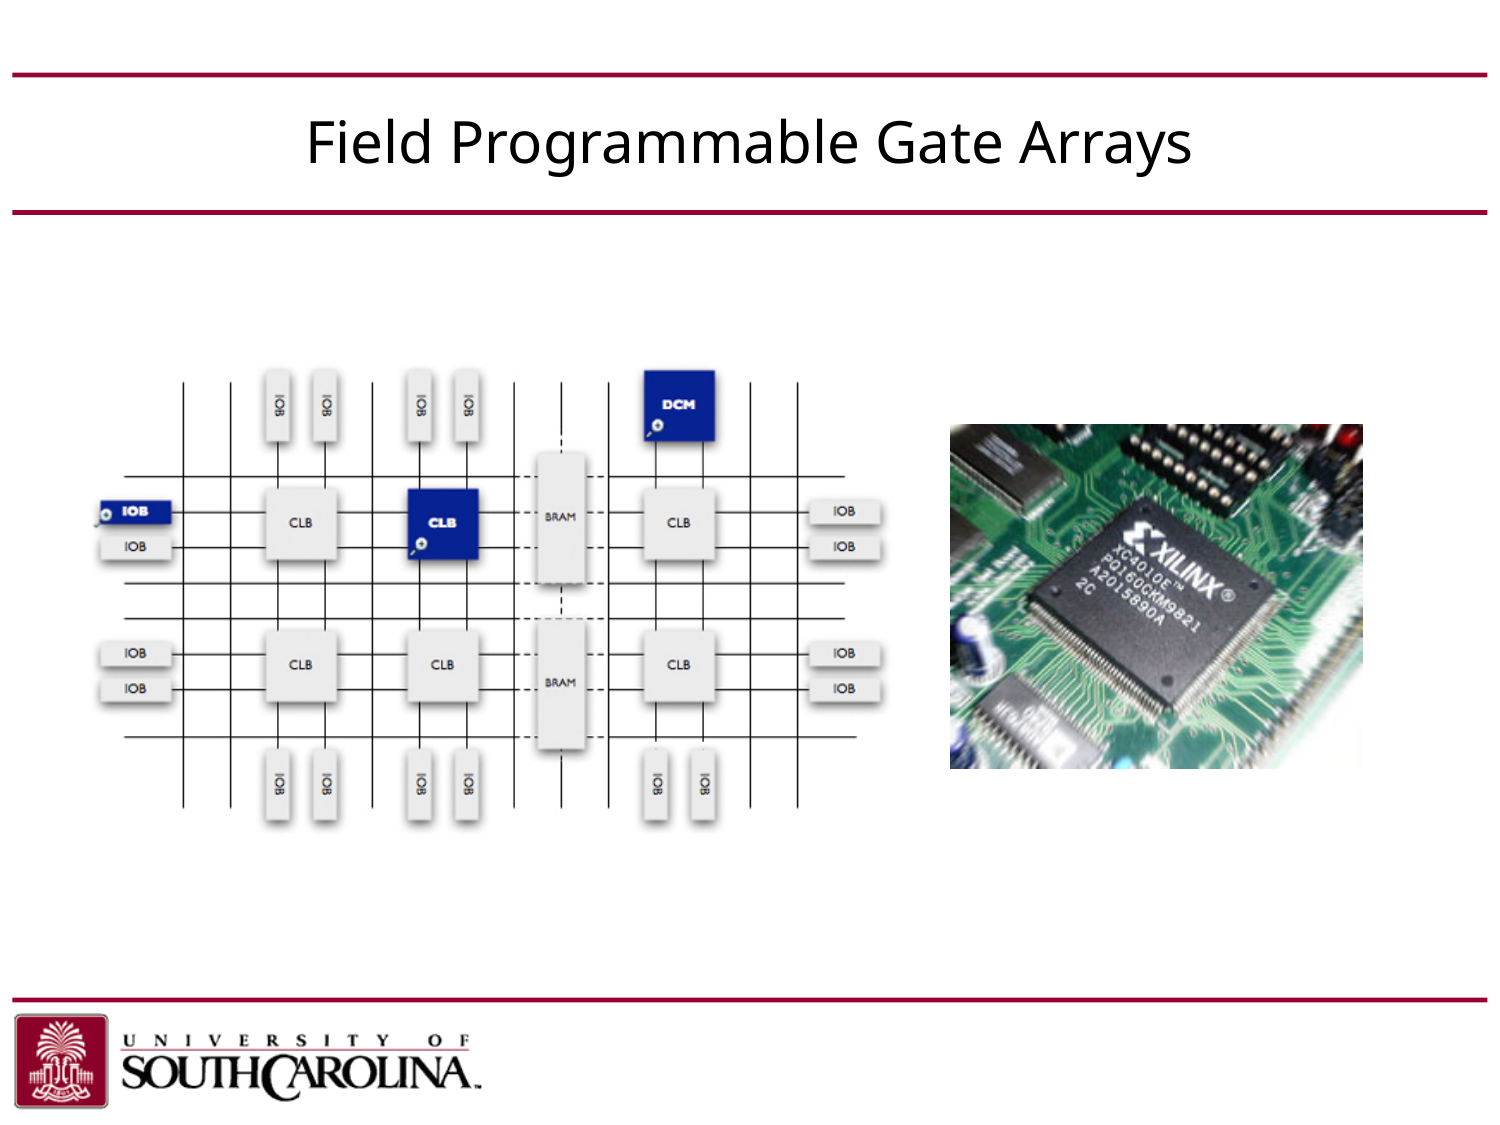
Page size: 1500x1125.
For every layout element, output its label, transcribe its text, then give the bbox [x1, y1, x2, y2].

picture [12, 1012, 488, 1112]
picture [87, 362, 894, 838]
title Field Programmable Gate Arrays [74, 74, 1426, 206]
picture [949, 424, 1363, 769]
